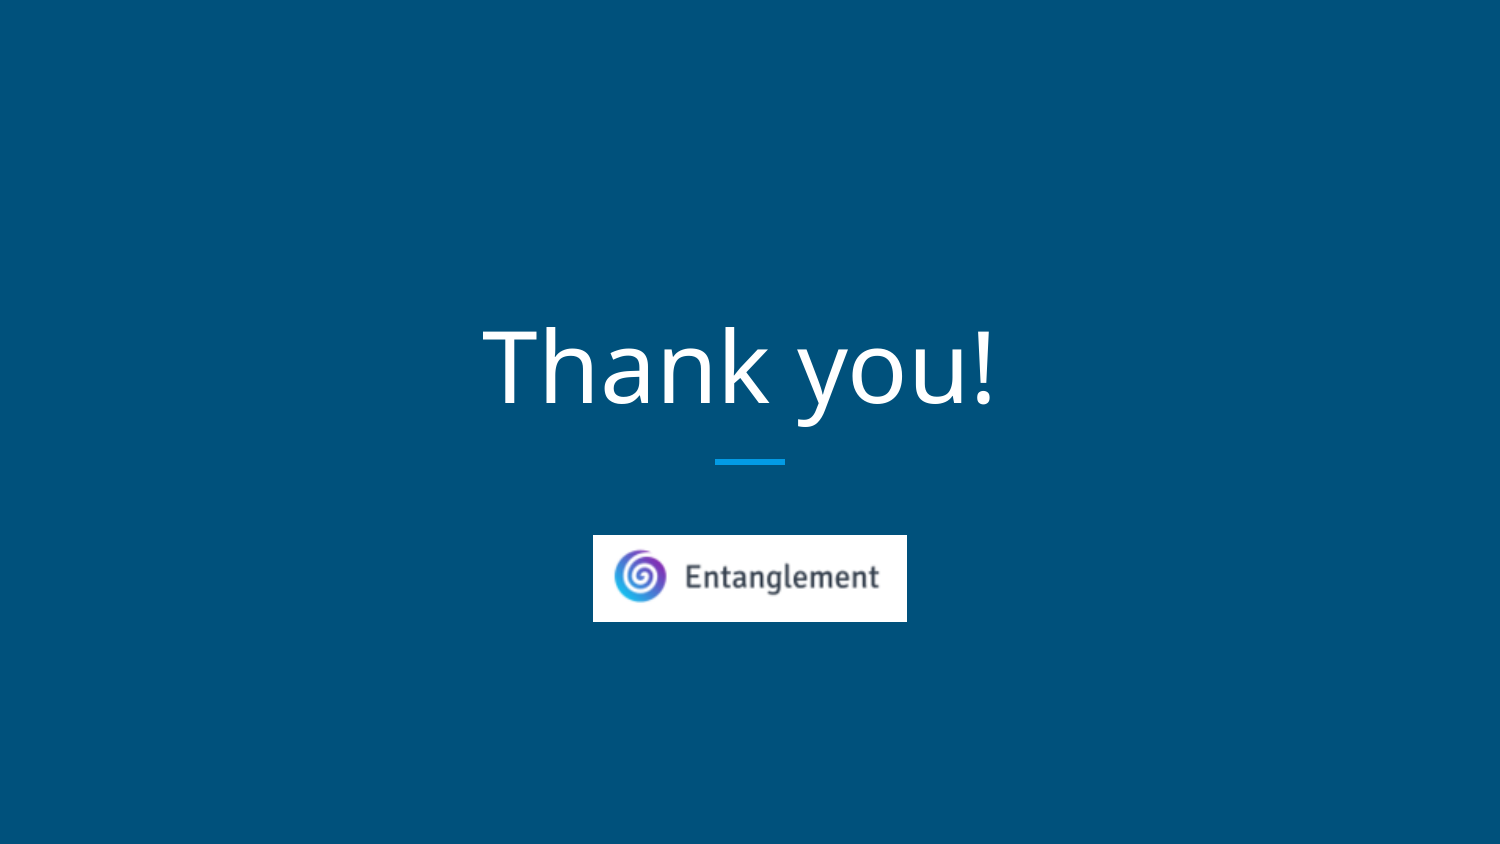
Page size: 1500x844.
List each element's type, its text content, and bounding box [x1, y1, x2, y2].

picture [594, 536, 906, 621]
title Thank you! [78, 289, 1428, 439]
